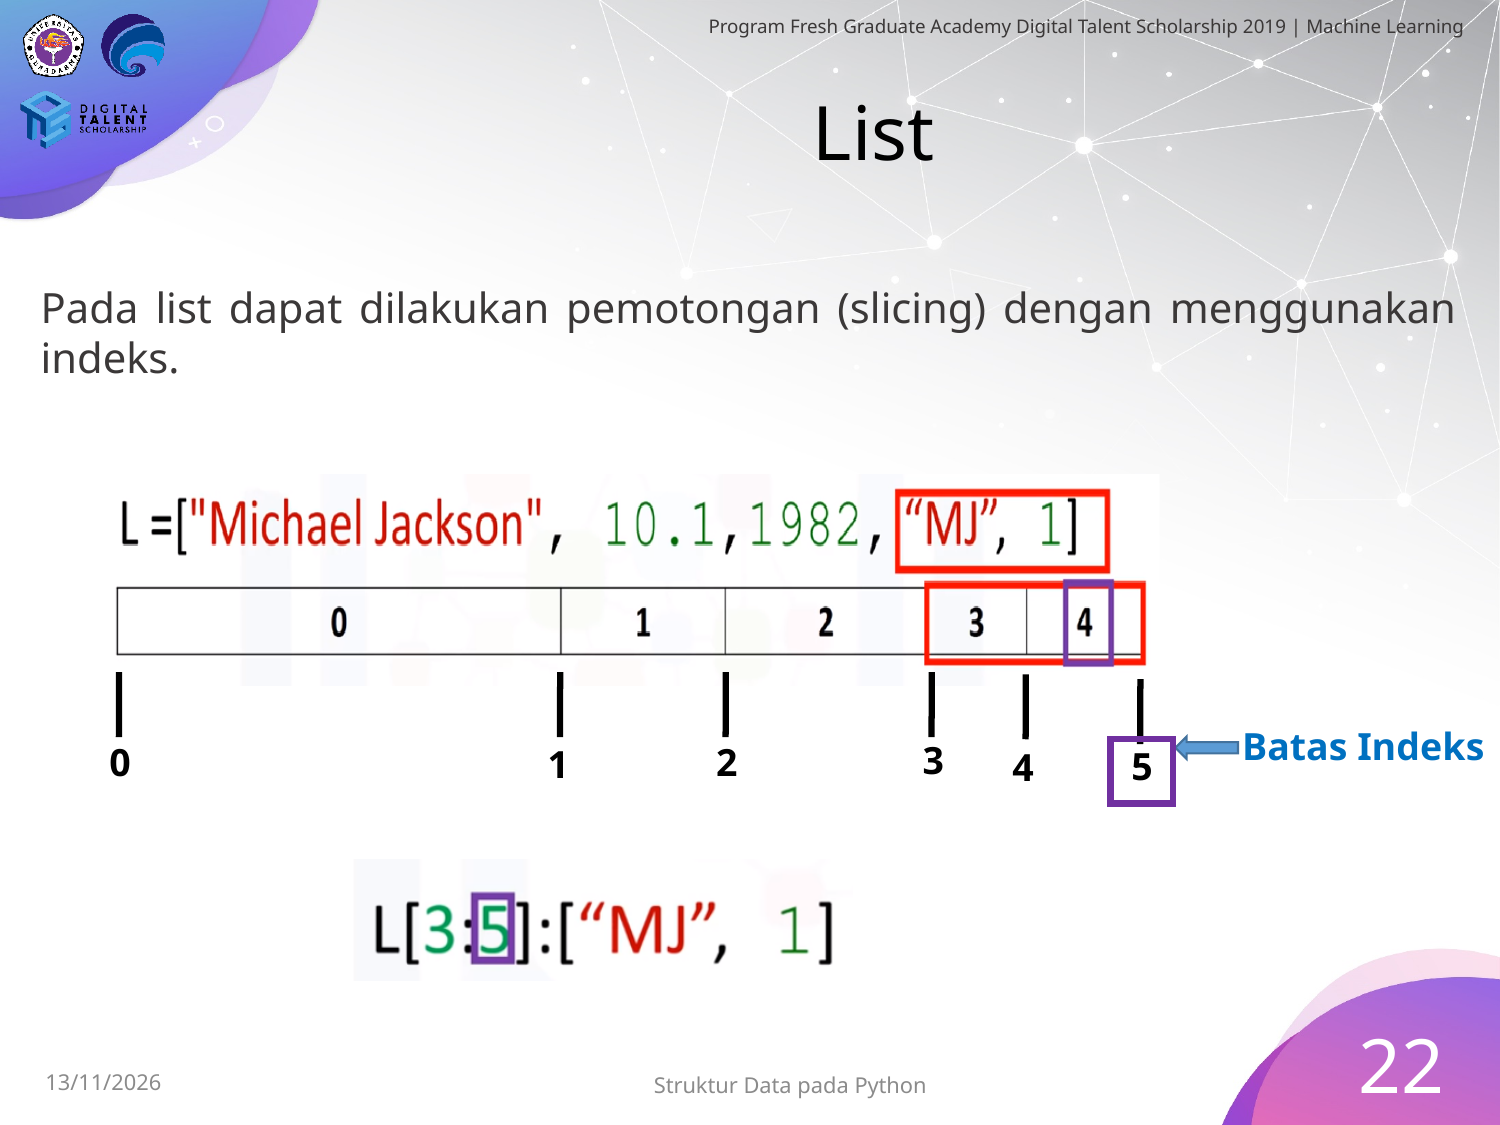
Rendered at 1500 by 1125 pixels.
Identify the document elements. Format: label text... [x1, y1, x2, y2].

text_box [89, 672, 1500, 803]
title List [271, 66, 1477, 207]
text_box Pada list dapat dilakukan pemotongan (slicing) dengan menggunakan indeks. [25, 252, 1472, 412]
footer Struktur Data pada Python [386, 1055, 1195, 1114]
picture [0, 0, 1500, 1125]
slide_number 22 [1327, 1025, 1477, 1115]
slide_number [30, 1053, 272, 1114]
